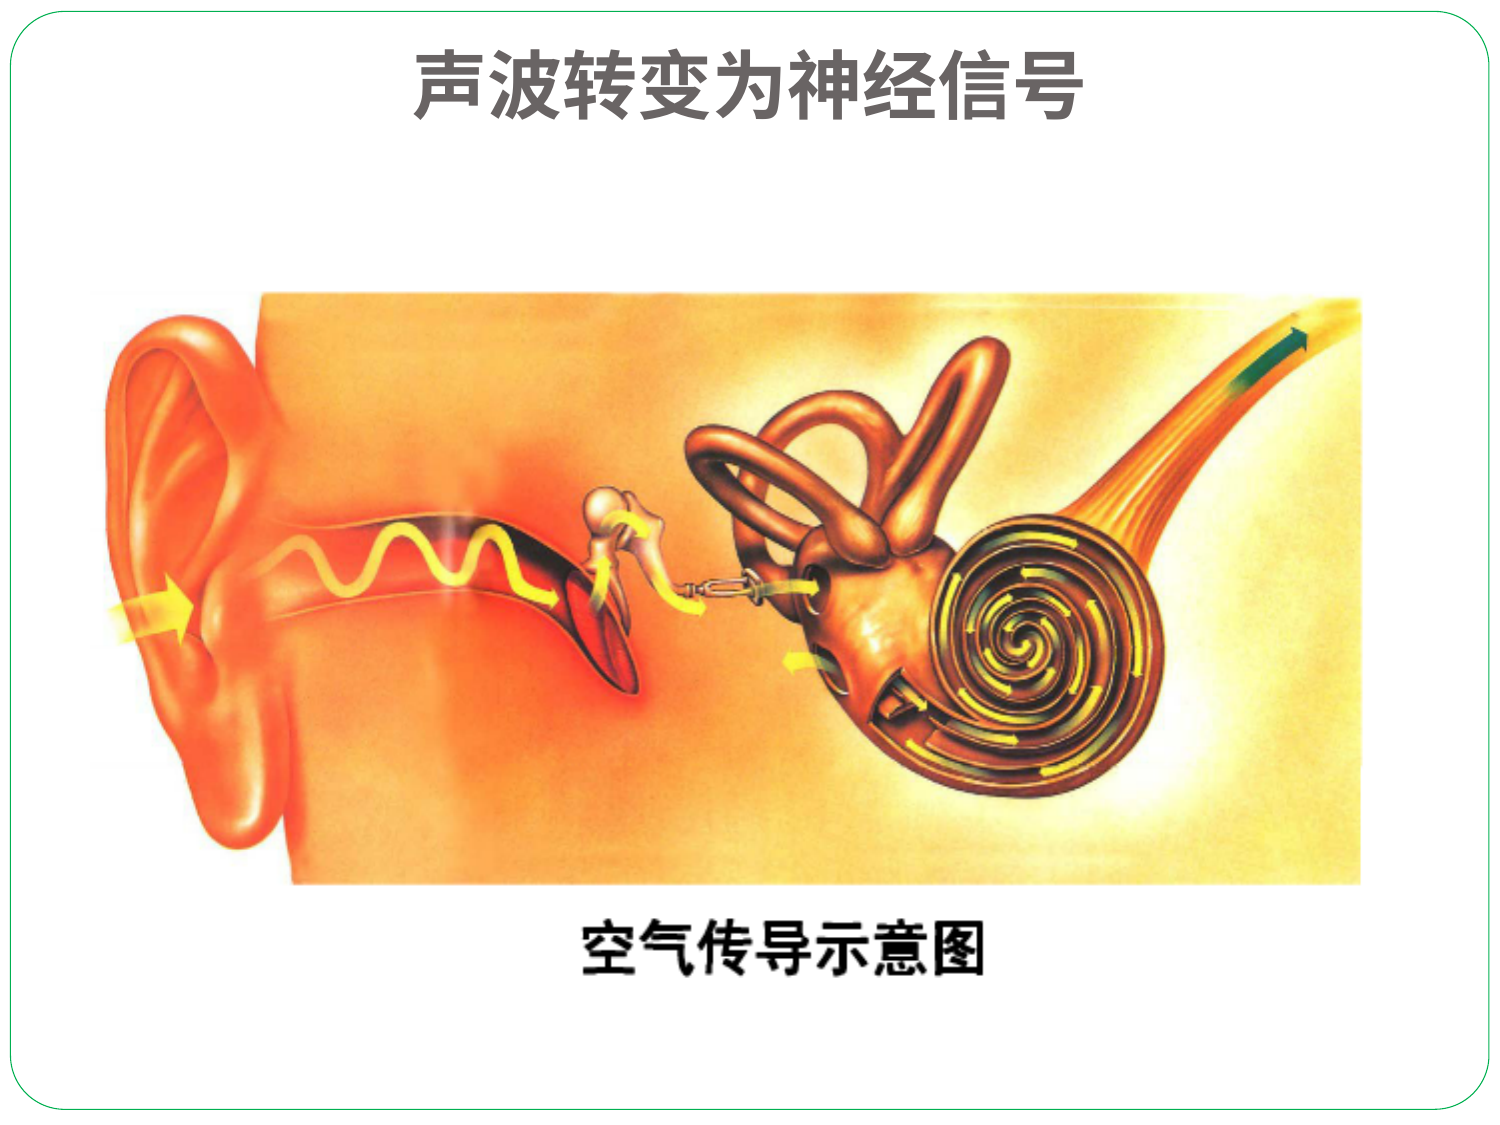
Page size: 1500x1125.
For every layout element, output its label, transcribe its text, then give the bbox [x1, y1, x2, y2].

picture [90, 267, 1404, 1000]
text_box 声波转变为神经信号 [94, 30, 1407, 231]
